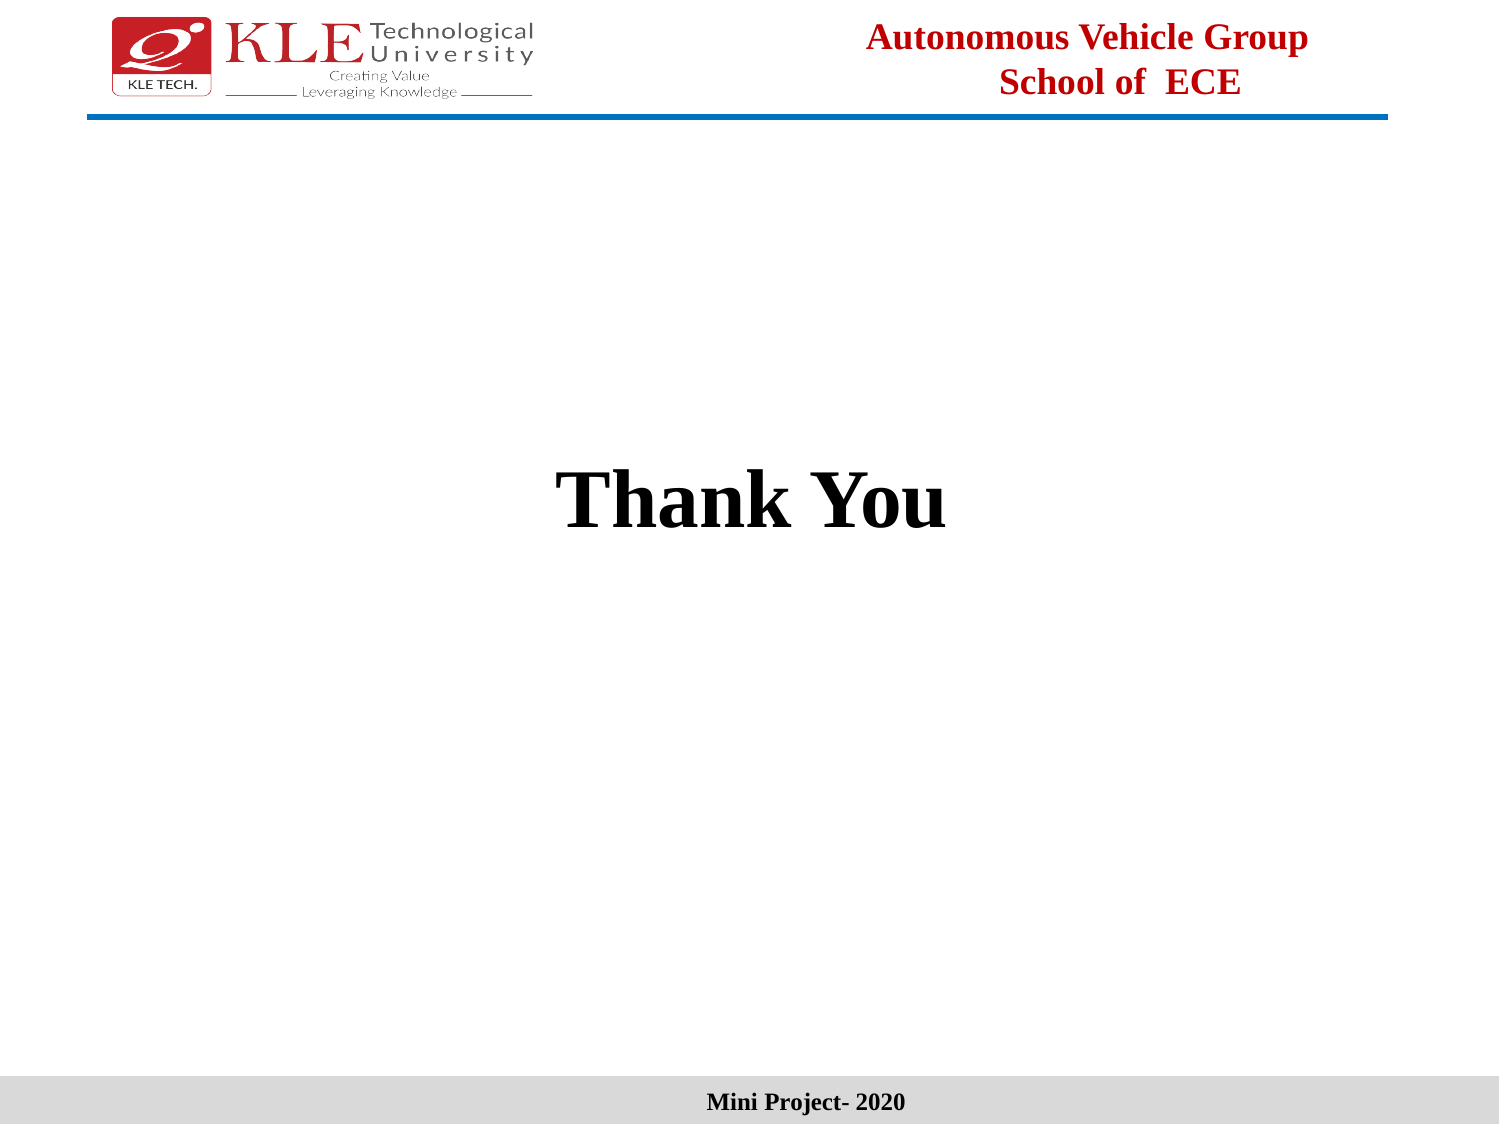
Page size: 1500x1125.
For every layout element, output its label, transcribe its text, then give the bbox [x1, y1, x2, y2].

text_box Thank You [387, 437, 1013, 552]
footer Mini Project- 2020 [531, 1070, 1082, 1125]
text_box [1082, 1074, 1500, 1125]
text_box Autonomous Vehicle Group School of ECE [774, 4, 1400, 108]
text_box [0, 1074, 531, 1125]
picture [112, 12, 538, 100]
